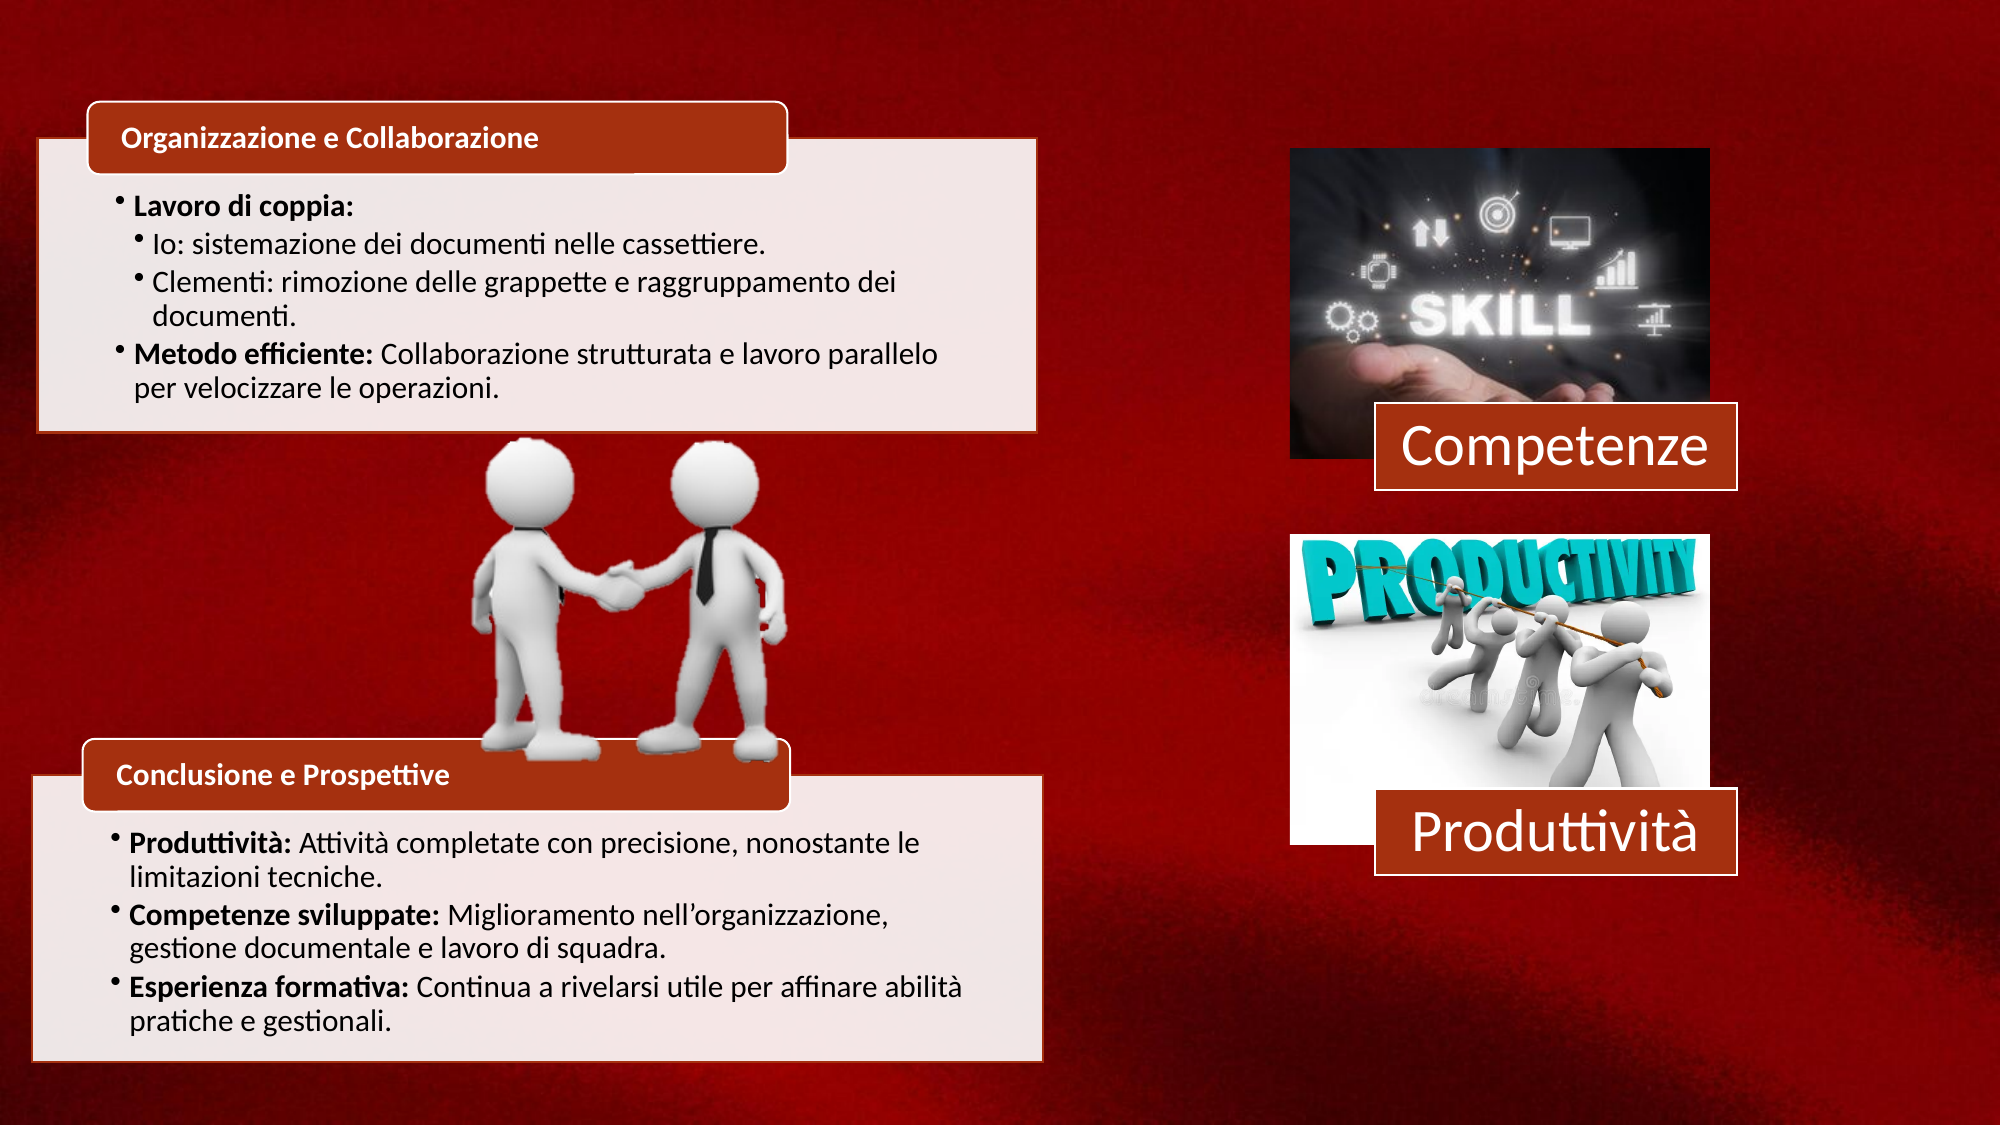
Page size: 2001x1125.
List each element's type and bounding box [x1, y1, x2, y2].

picture [0, 0, 2000, 1125]
text_box [1155, 148, 1871, 876]
text_box [31, 733, 1043, 1068]
text_box [37, 100, 1038, 434]
